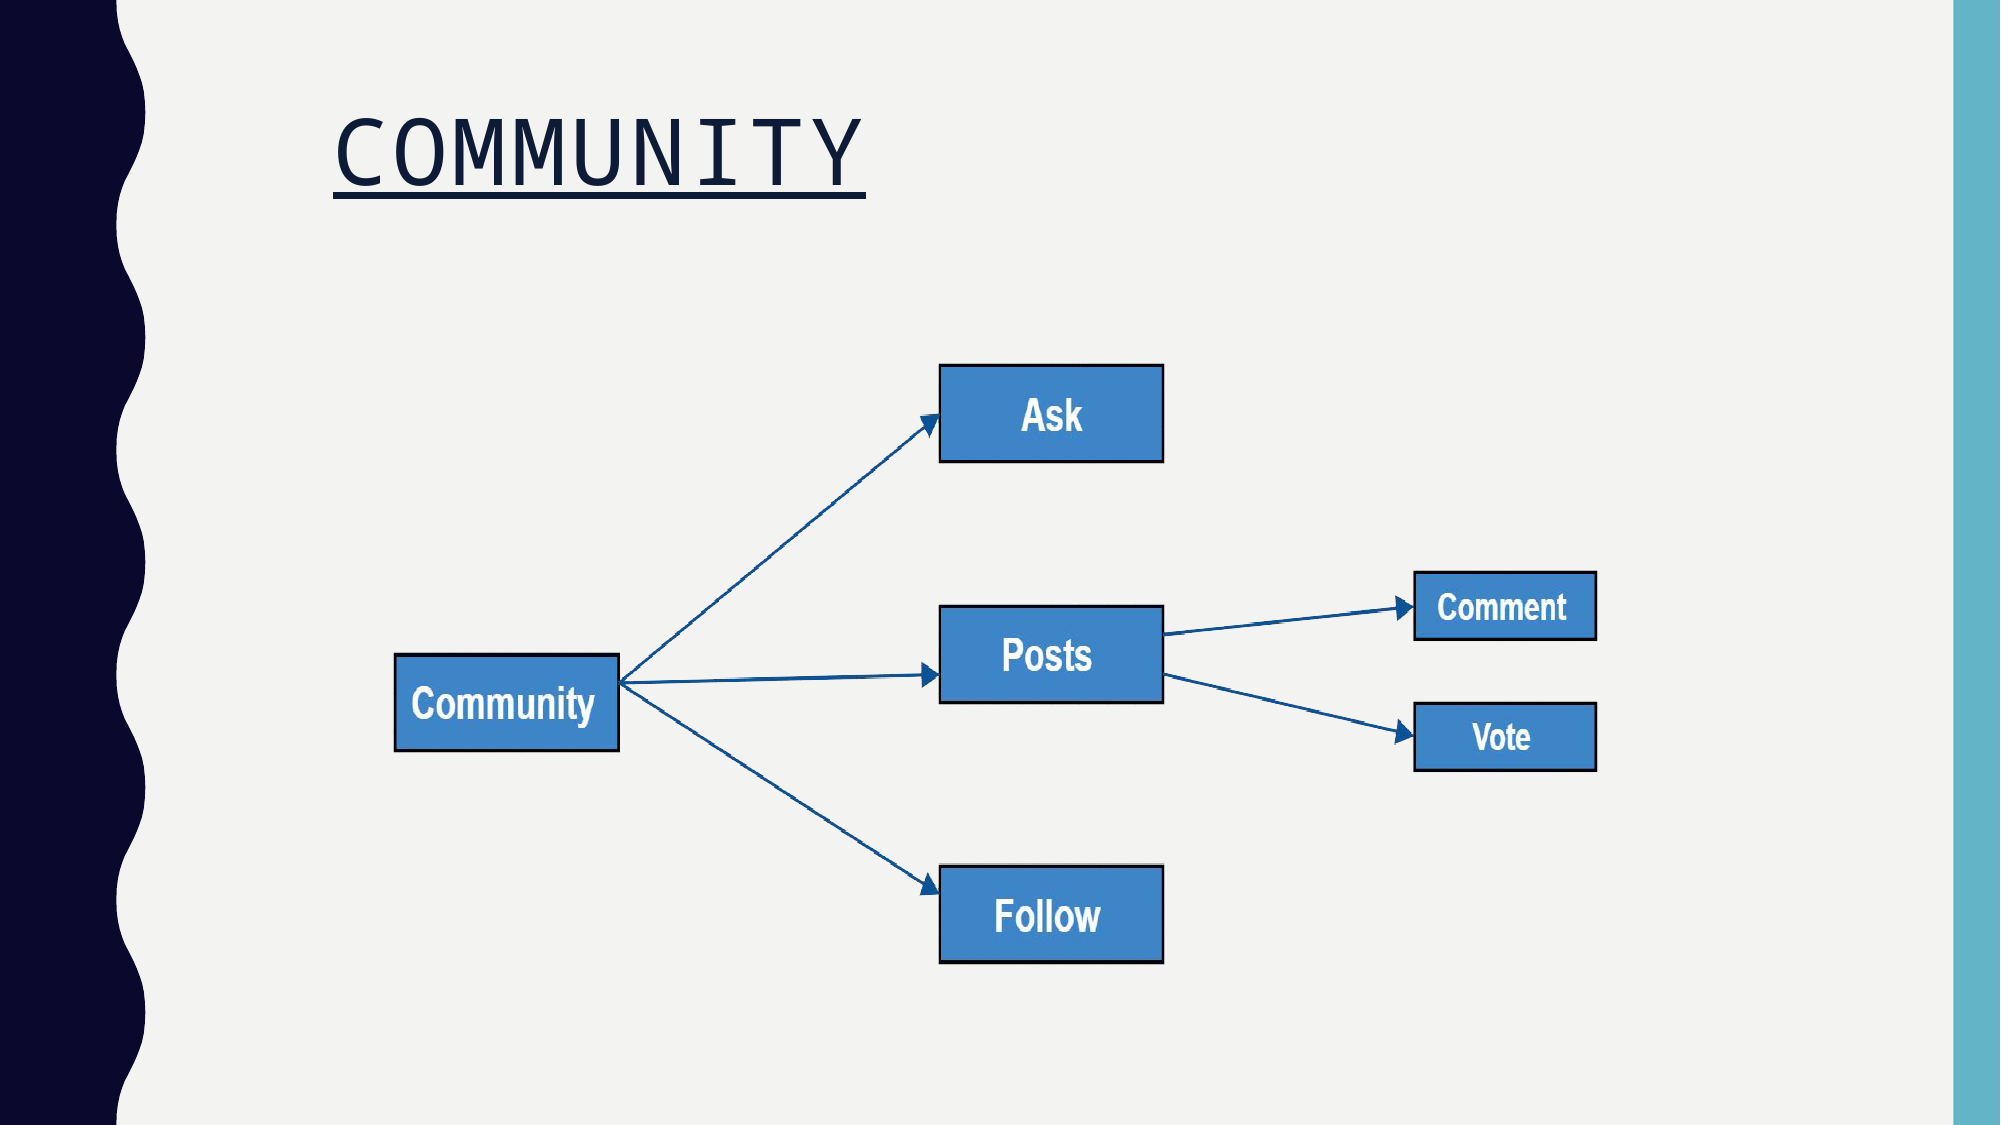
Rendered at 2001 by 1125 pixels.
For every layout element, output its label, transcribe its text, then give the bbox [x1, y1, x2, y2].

title Community [317, 97, 1728, 213]
picture [381, 306, 1618, 986]
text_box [49, 212, 1648, 1100]
